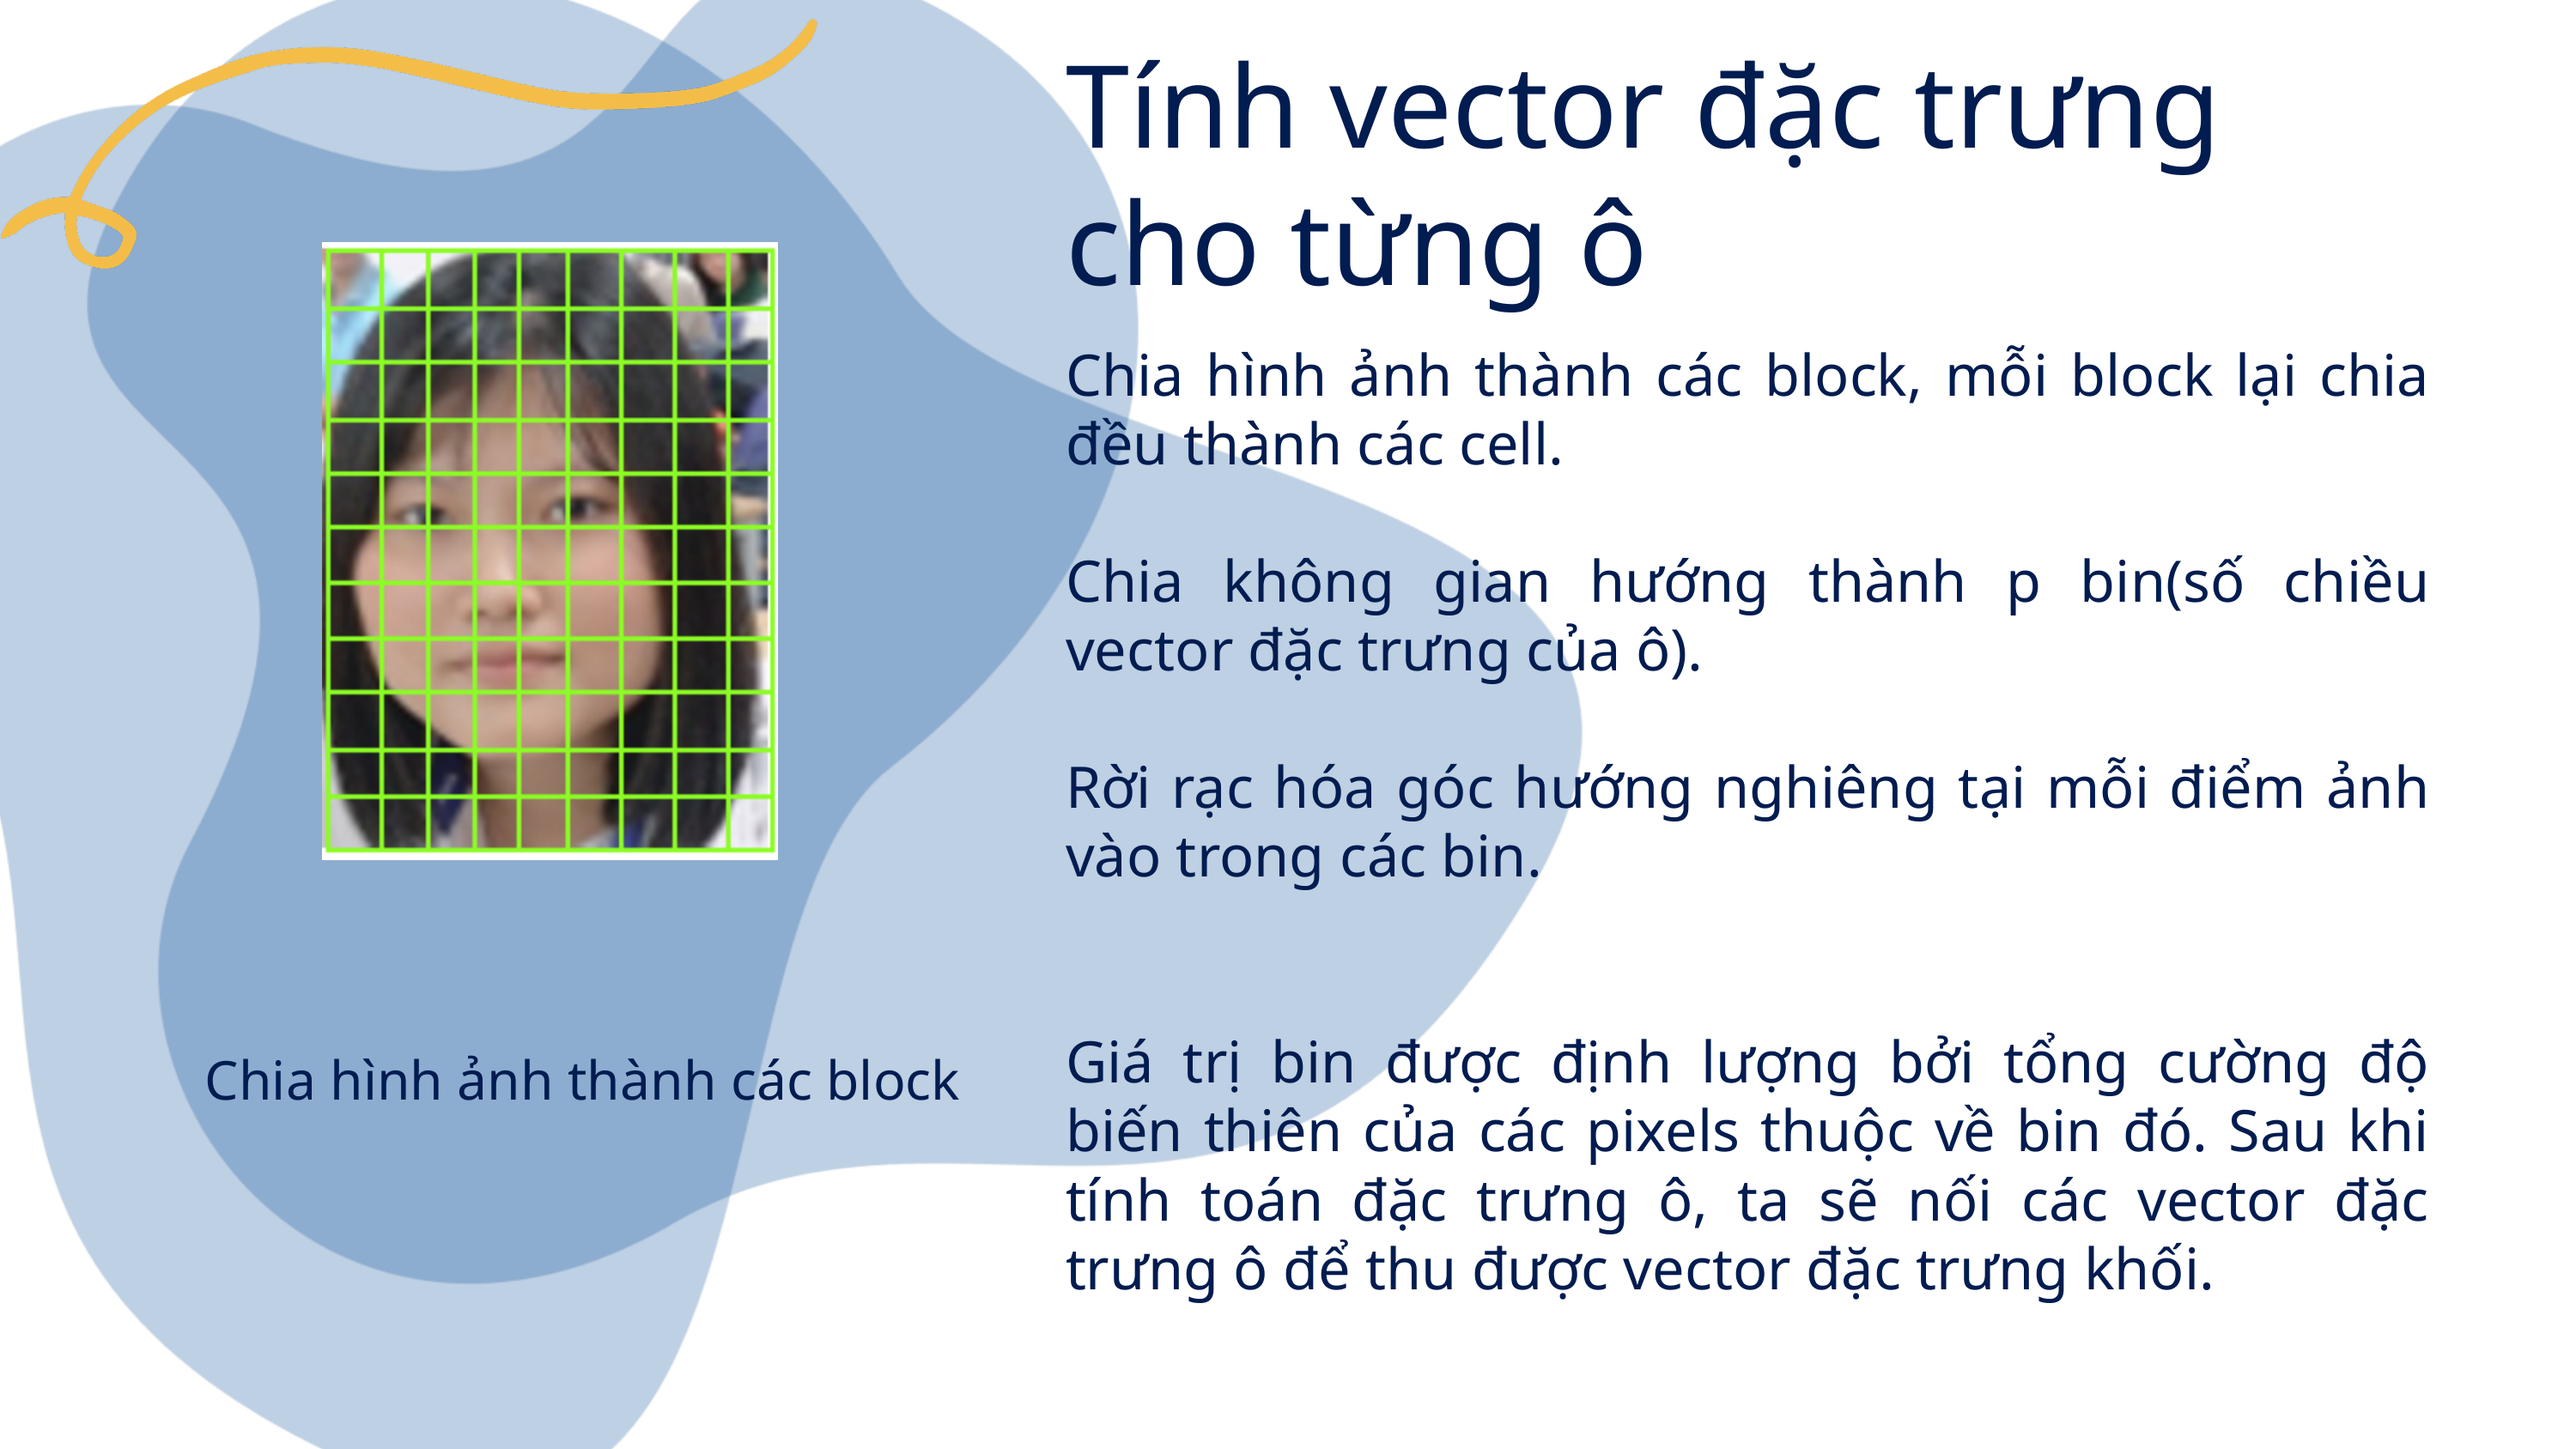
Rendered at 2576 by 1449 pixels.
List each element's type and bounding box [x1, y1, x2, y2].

picture [0, 18, 817, 860]
text_box [1065, 33, 2432, 1438]
text_box [0, 0, 1654, 1449]
